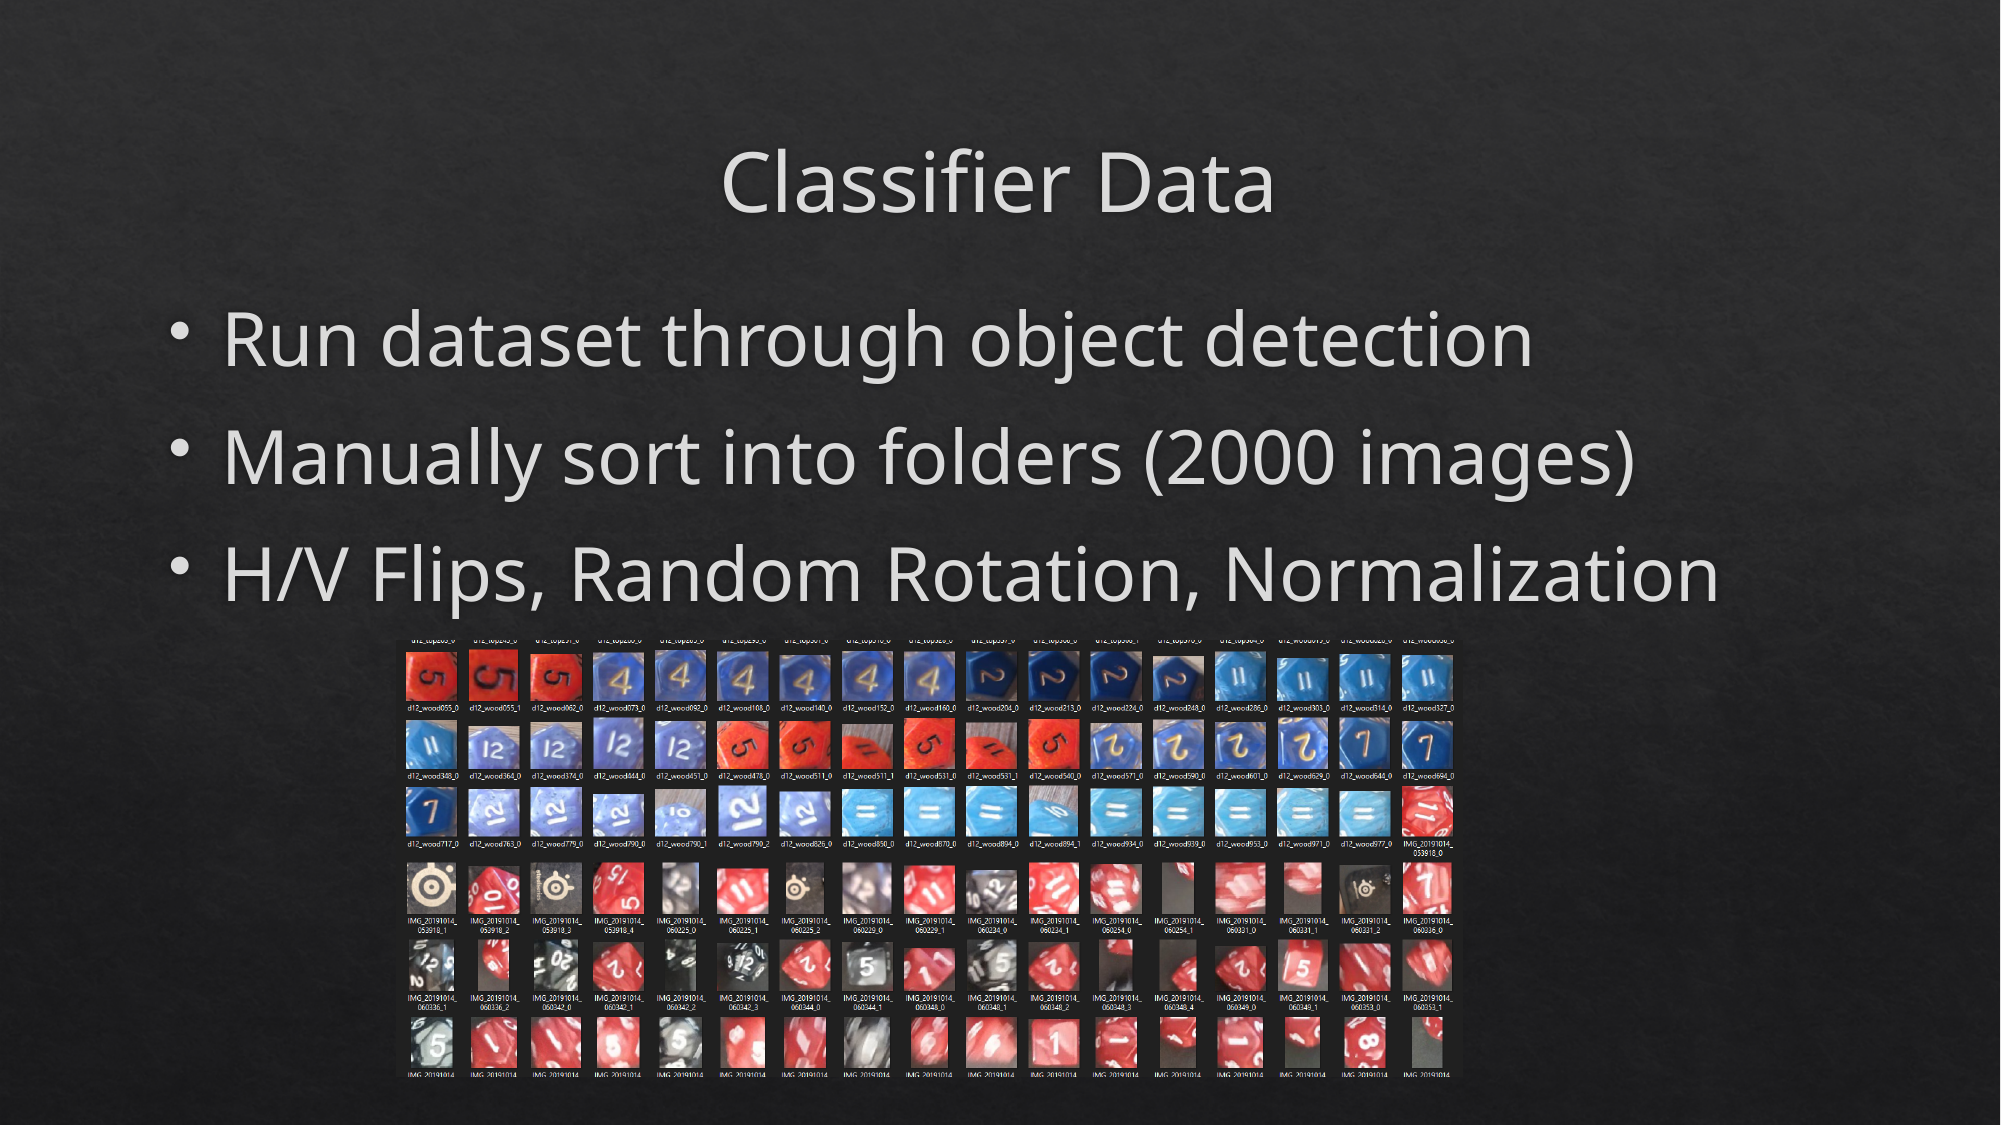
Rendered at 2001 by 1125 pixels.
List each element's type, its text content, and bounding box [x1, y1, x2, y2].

list Run dataset through object detection Manually sort into folders (2000 images) H/V Flips, Random Rotation, Normalization [149, 284, 1849, 950]
title Classifier Data [149, 99, 1849, 260]
picture [396, 640, 1463, 1077]
